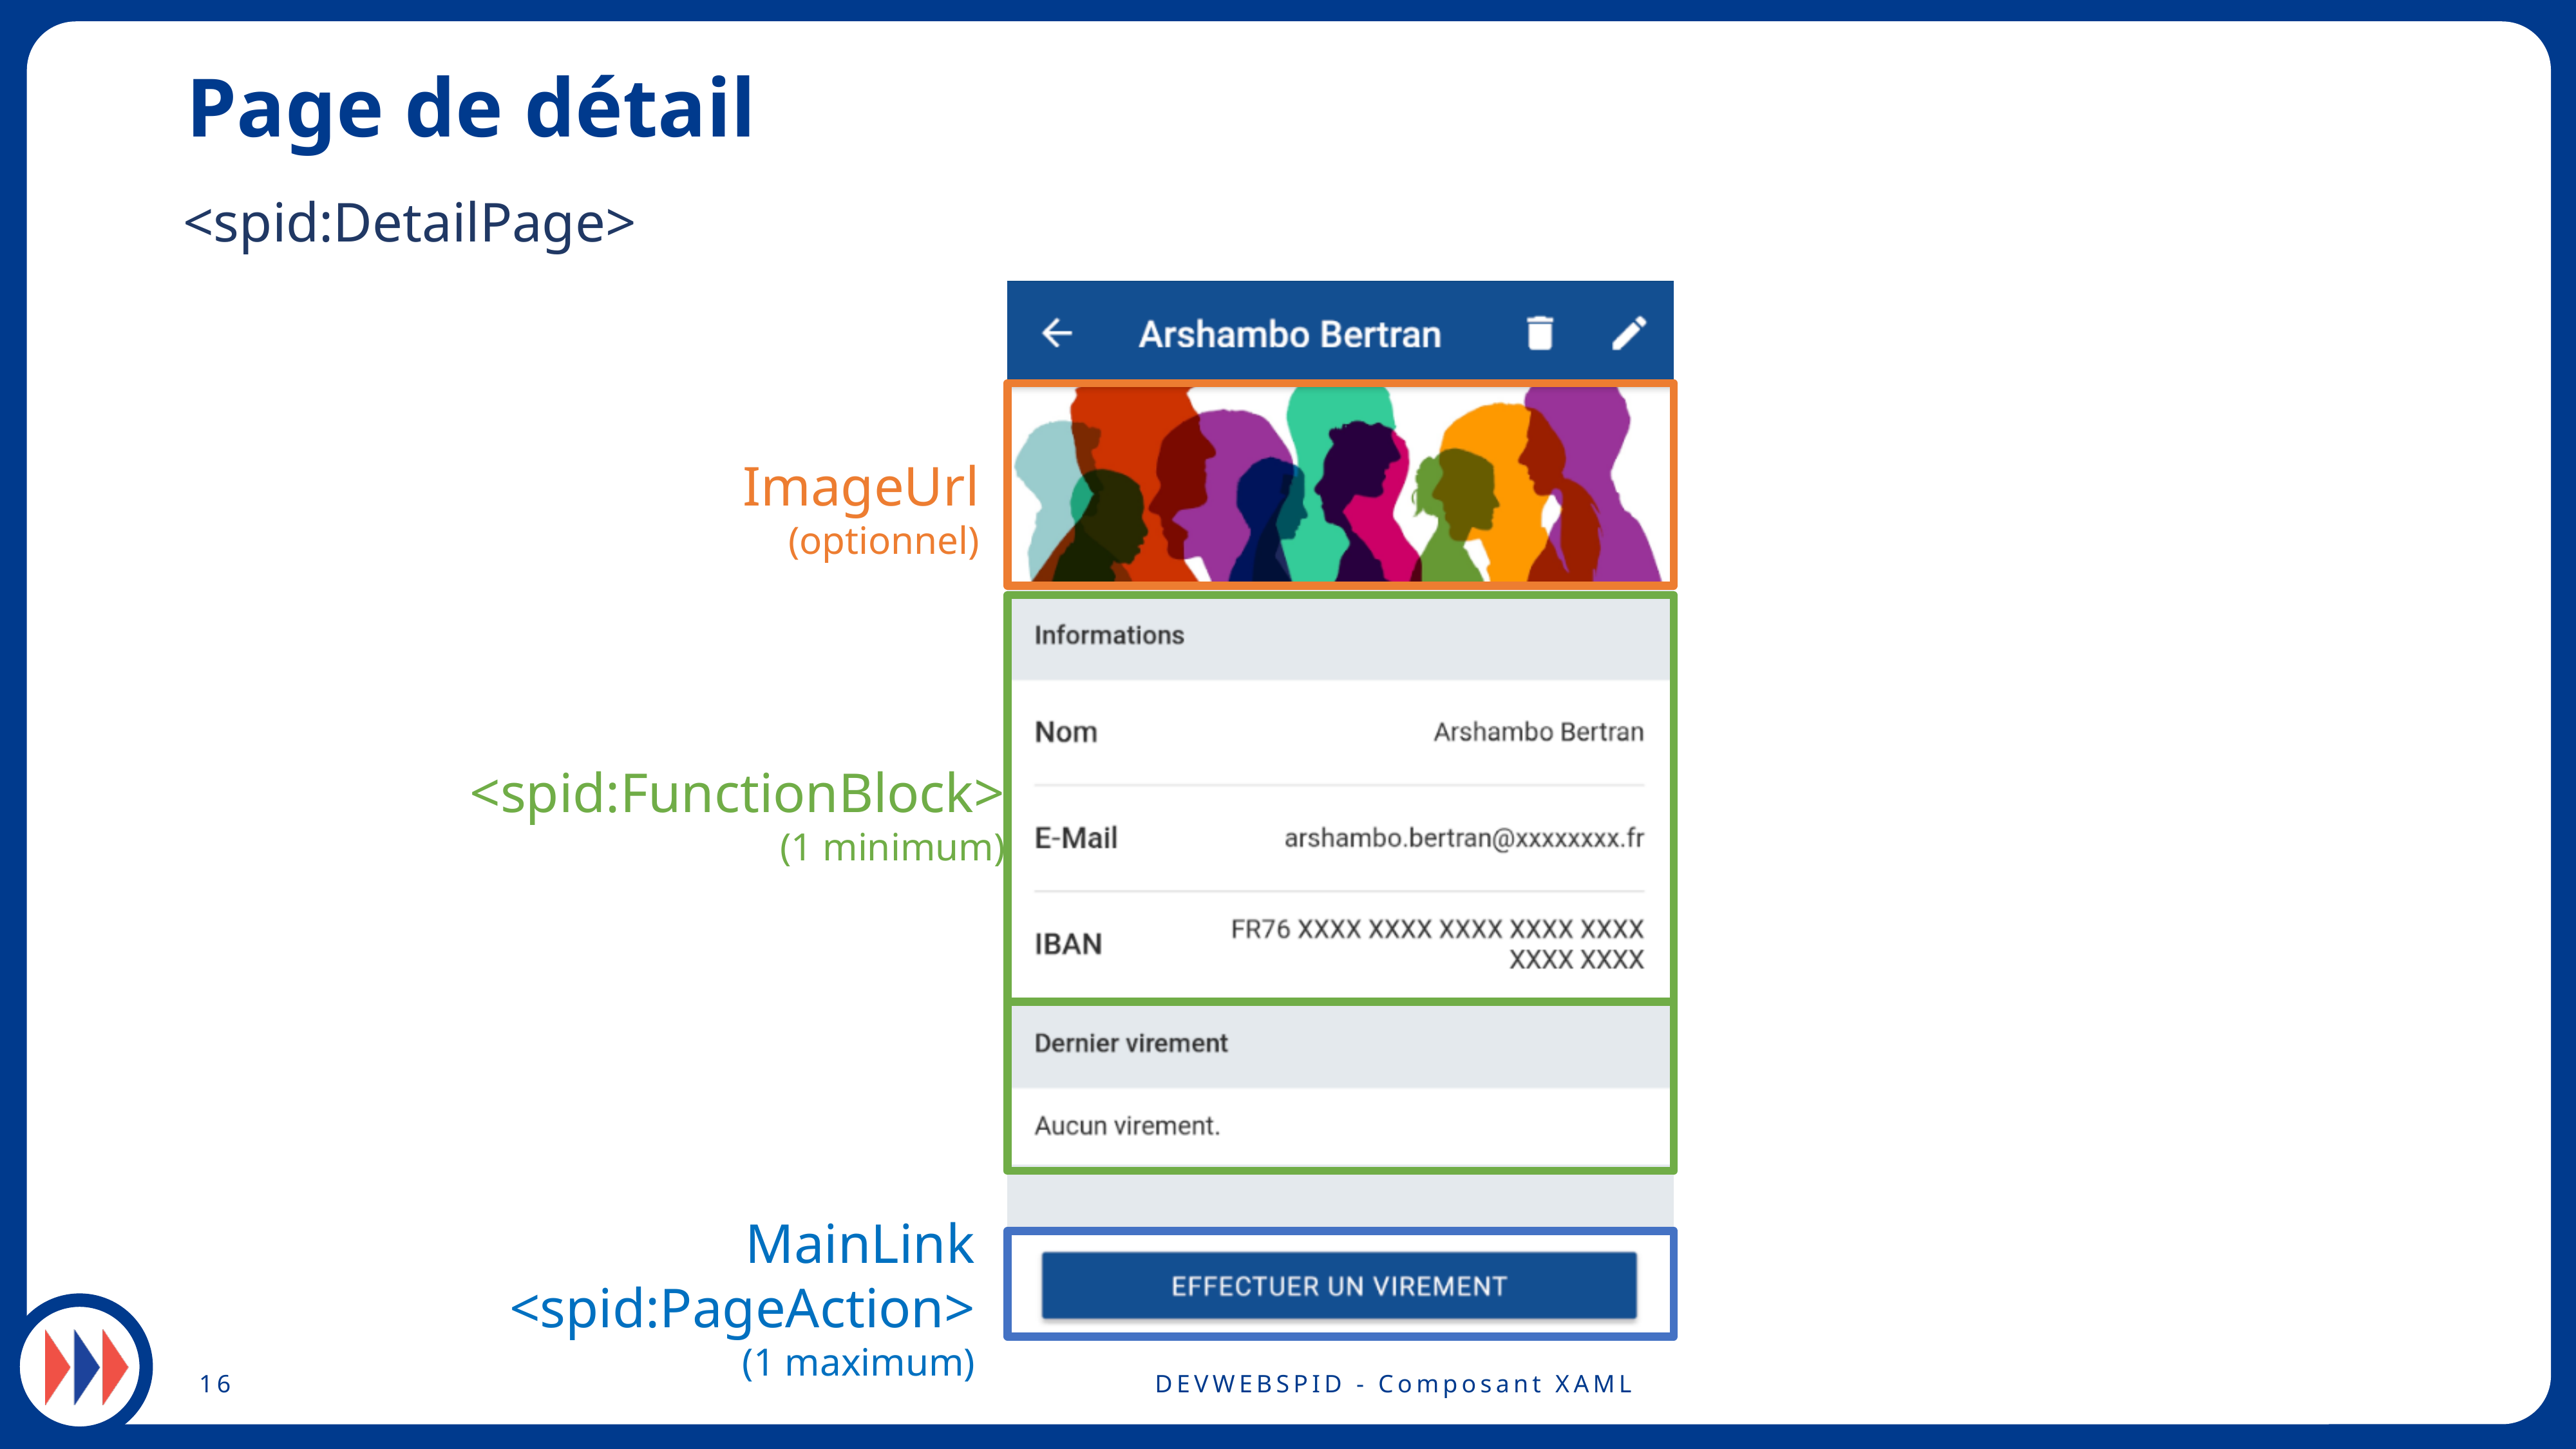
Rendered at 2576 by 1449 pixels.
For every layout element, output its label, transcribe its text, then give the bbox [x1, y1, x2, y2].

footer DEVWEBSPID - Composant XAML [300, 1361, 2505, 1409]
title Page de détail [176, 62, 2505, 174]
picture [1007, 281, 1674, 1336]
text_box <spid:FunctionBlock> (1 minimum) [460, 754, 1007, 873]
text_box MainLink <spid:PageAction> (1 maximum) [500, 1204, 985, 1388]
text_box ImageUrl (optionnel) [733, 447, 989, 566]
list <spid:DetailPage> [173, 184, 2505, 258]
slide_number 16 [189, 1361, 300, 1409]
picture [45, 1329, 129, 1405]
